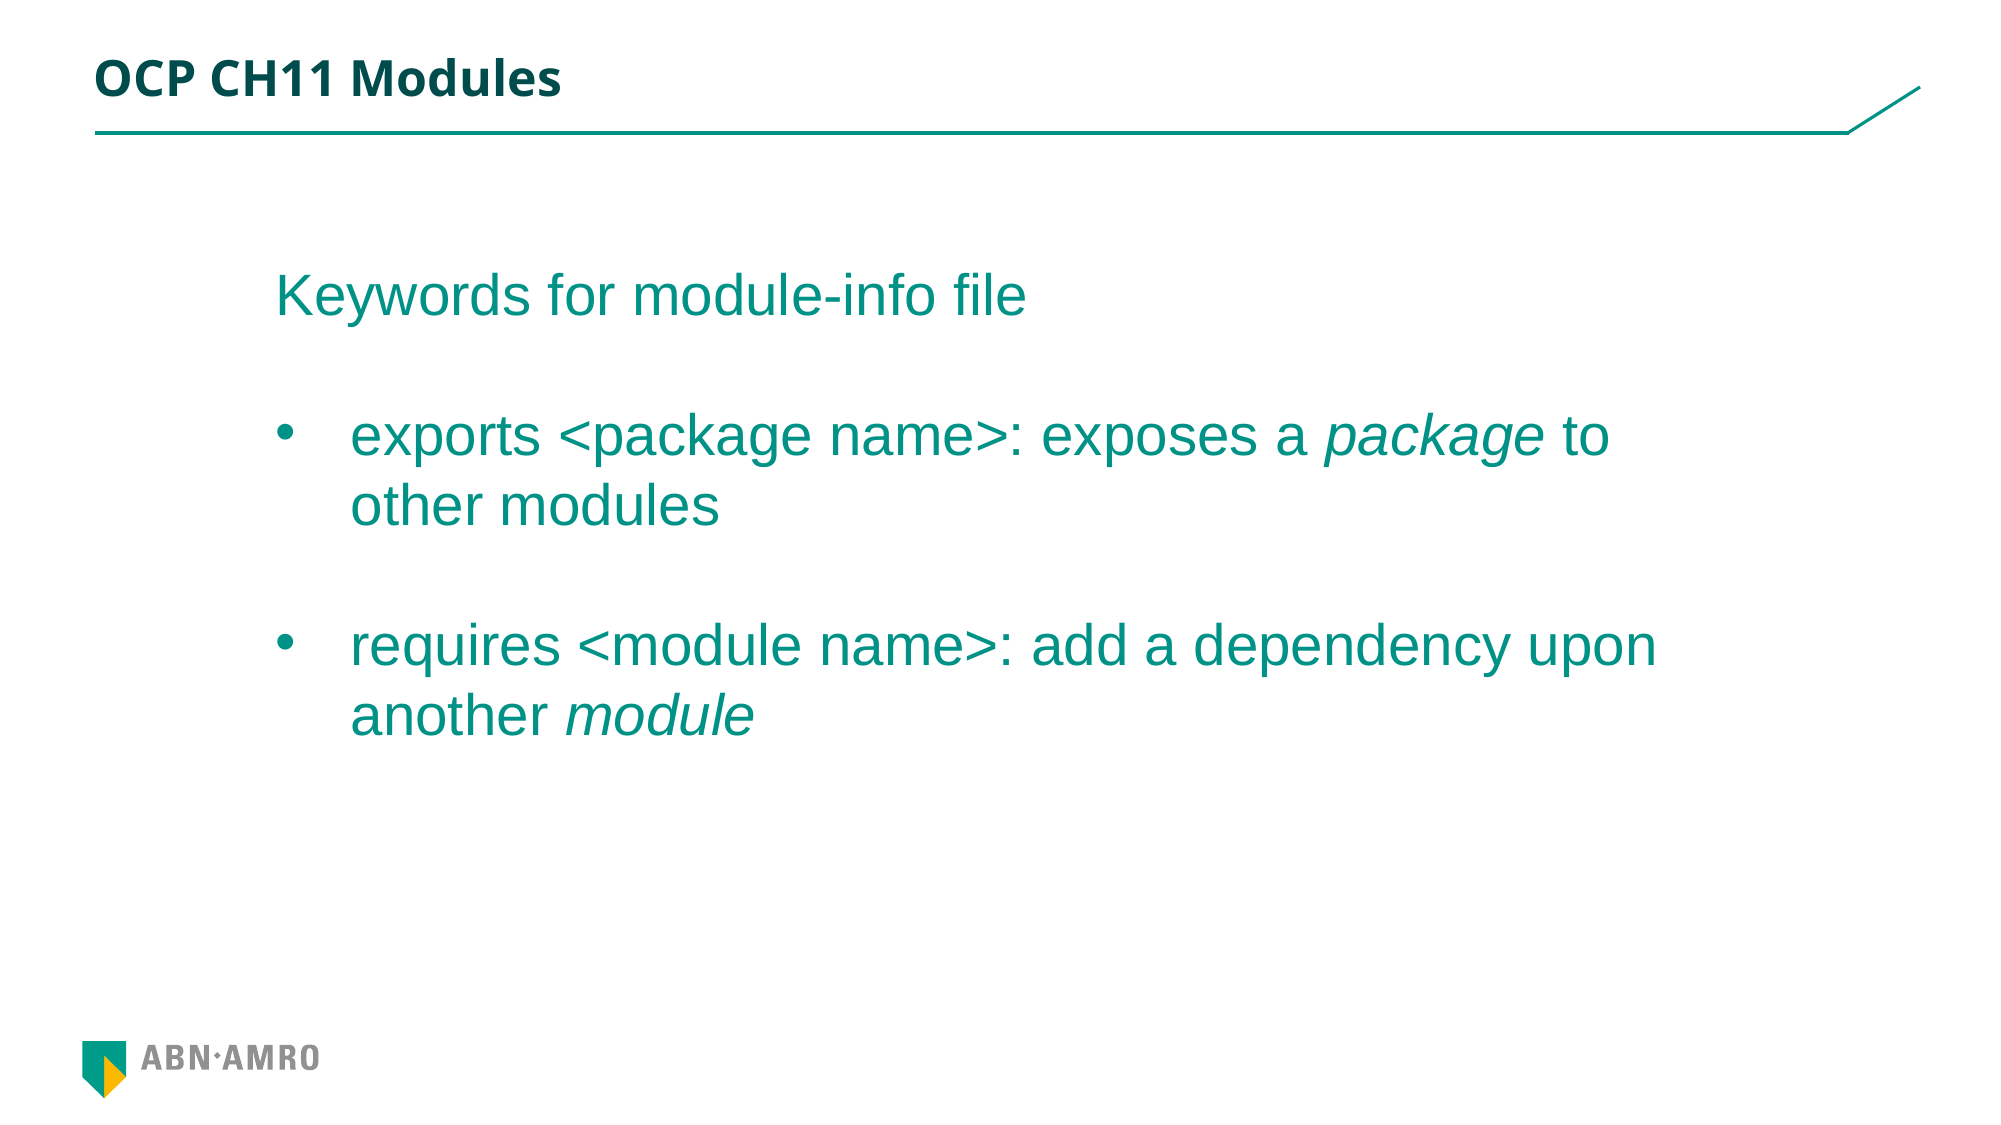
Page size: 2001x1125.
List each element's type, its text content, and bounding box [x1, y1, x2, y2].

text_box Keywords for module-info file exports <package name>: exposes a package to other modules requires <module name>: add a dependency upon another module [260, 249, 1739, 869]
title OCP CH11 Modules [78, 30, 2000, 114]
